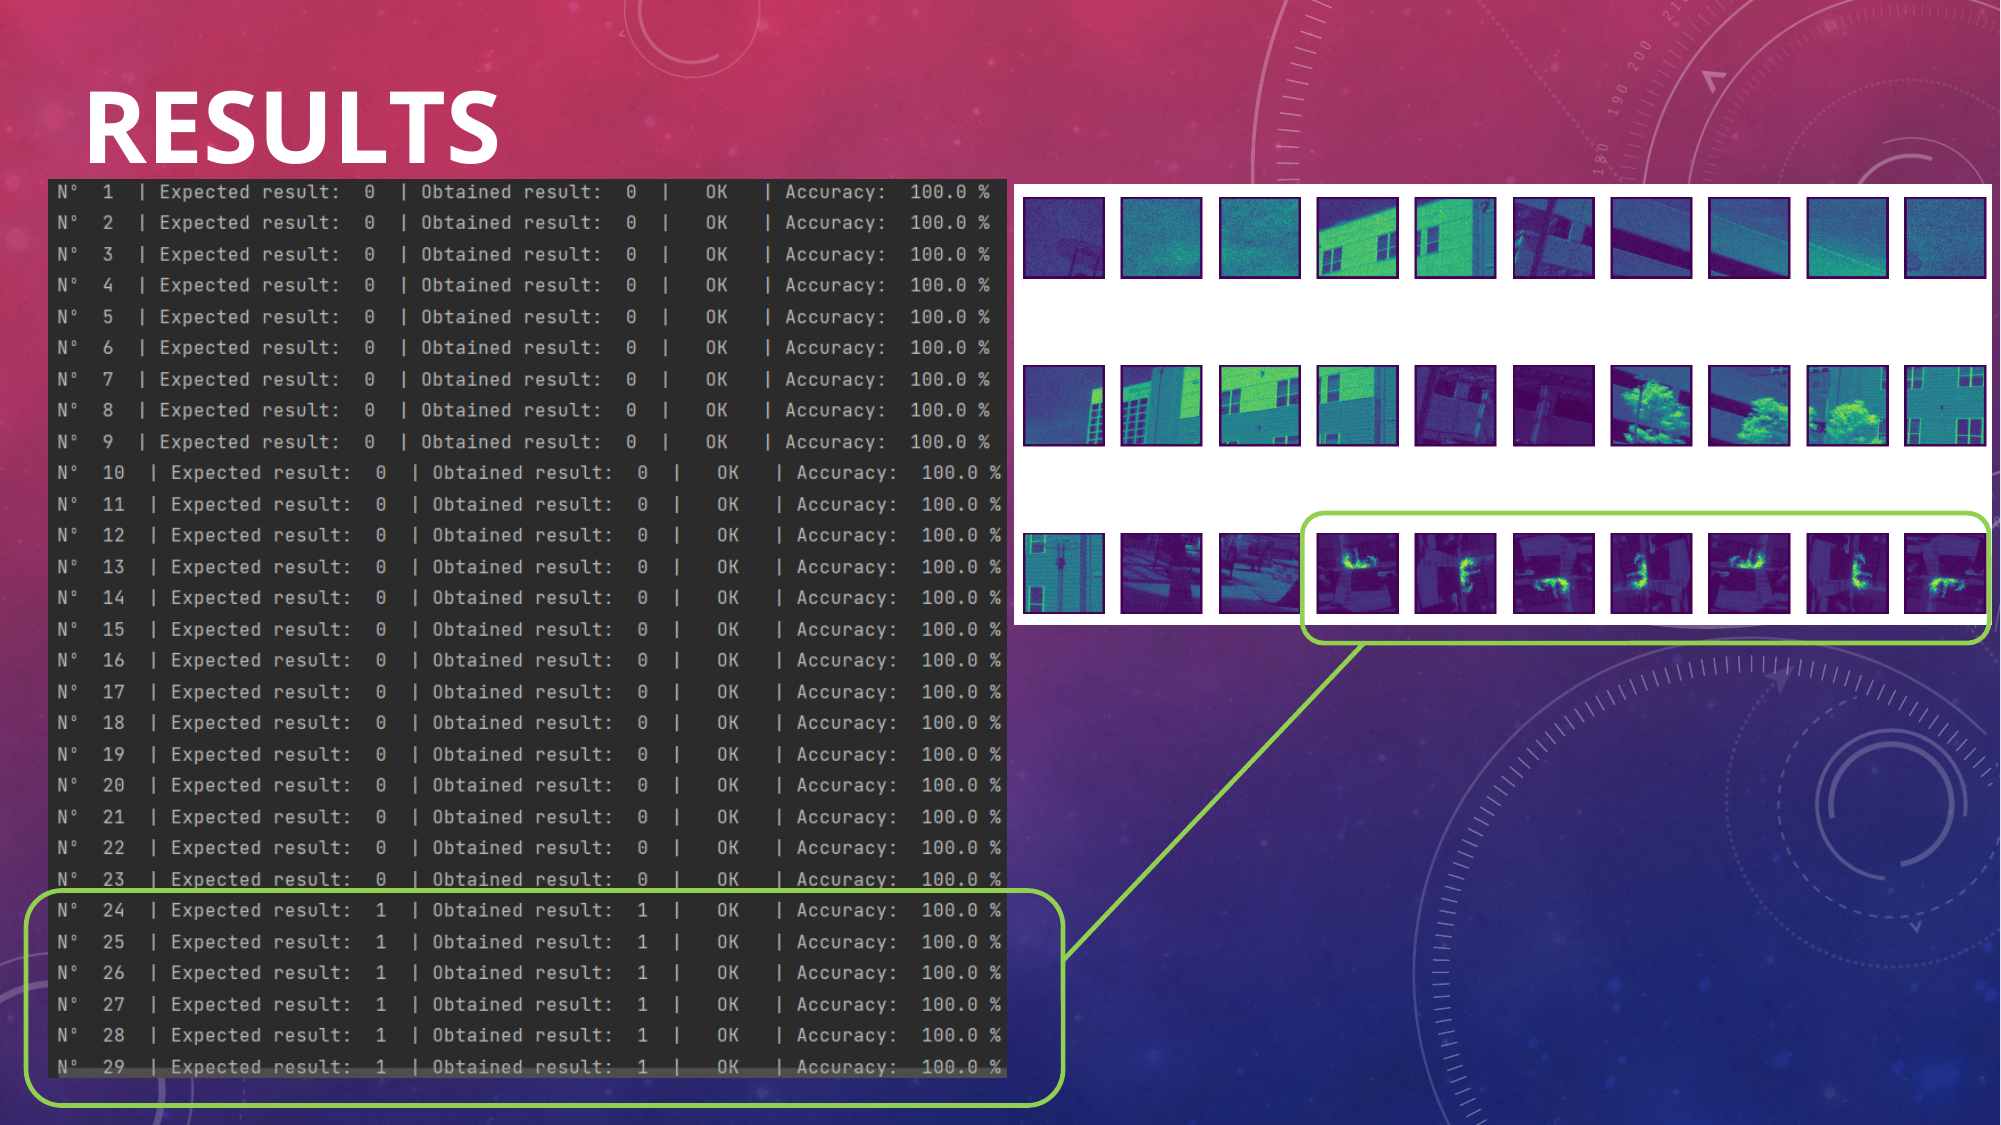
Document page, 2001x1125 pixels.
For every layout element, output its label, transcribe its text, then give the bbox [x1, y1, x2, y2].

text_box [24, 888, 1065, 1108]
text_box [1213, 0, 2000, 600]
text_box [1404, 640, 2000, 1125]
title Results [66, 4, 1207, 185]
picture [0, 0, 2001, 1125]
text_box [1306, 636, 1986, 645]
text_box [1062, 642, 1365, 961]
